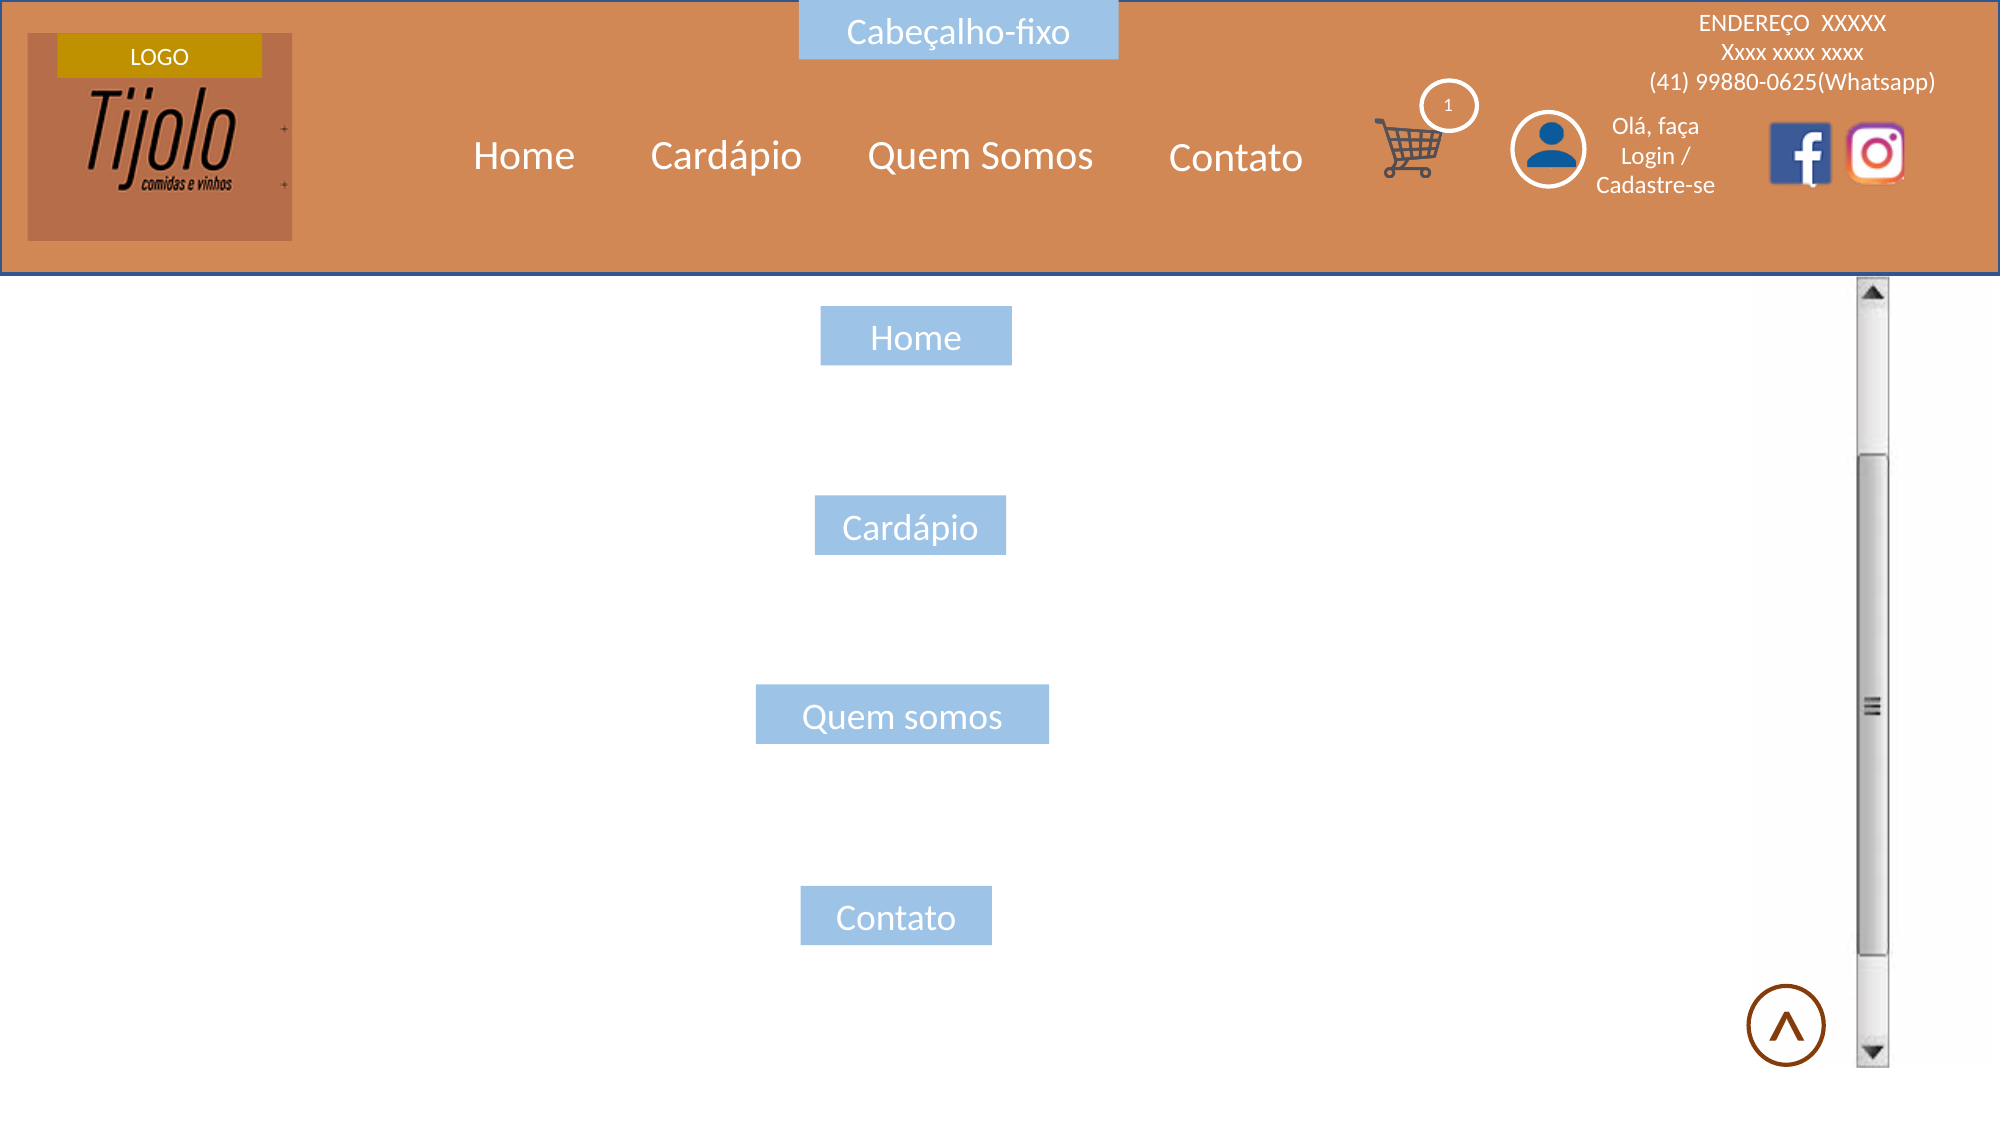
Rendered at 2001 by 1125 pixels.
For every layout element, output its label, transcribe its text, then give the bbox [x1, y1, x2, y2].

text_box Cardápio [814, 495, 1007, 555]
text_box Home [428, 120, 587, 185]
text_box Cabeçalho-fixo [798, 0, 1119, 60]
text_box Home [820, 306, 1012, 366]
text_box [1370, 80, 1478, 186]
text_box Quem somos [755, 684, 1050, 744]
picture [27, 33, 293, 241]
text_box ENDEREÇO XXXXX Xxxx xxxx xxxx (41) 99880-0625(Whatsapp) [1535, 0, 2000, 103]
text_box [1512, 111, 1588, 187]
text_box Olá, faça Login / Cadastre-se [1568, 101, 1732, 207]
picture [1737, 87, 1905, 218]
text_box Cardápio [587, 120, 841, 185]
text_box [1748, 276, 1998, 1093]
text_box Contato [800, 885, 992, 946]
text_box Contato [1096, 122, 1365, 187]
text_box [0, 0, 2000, 276]
text_box Quem Somos [841, 120, 1120, 185]
